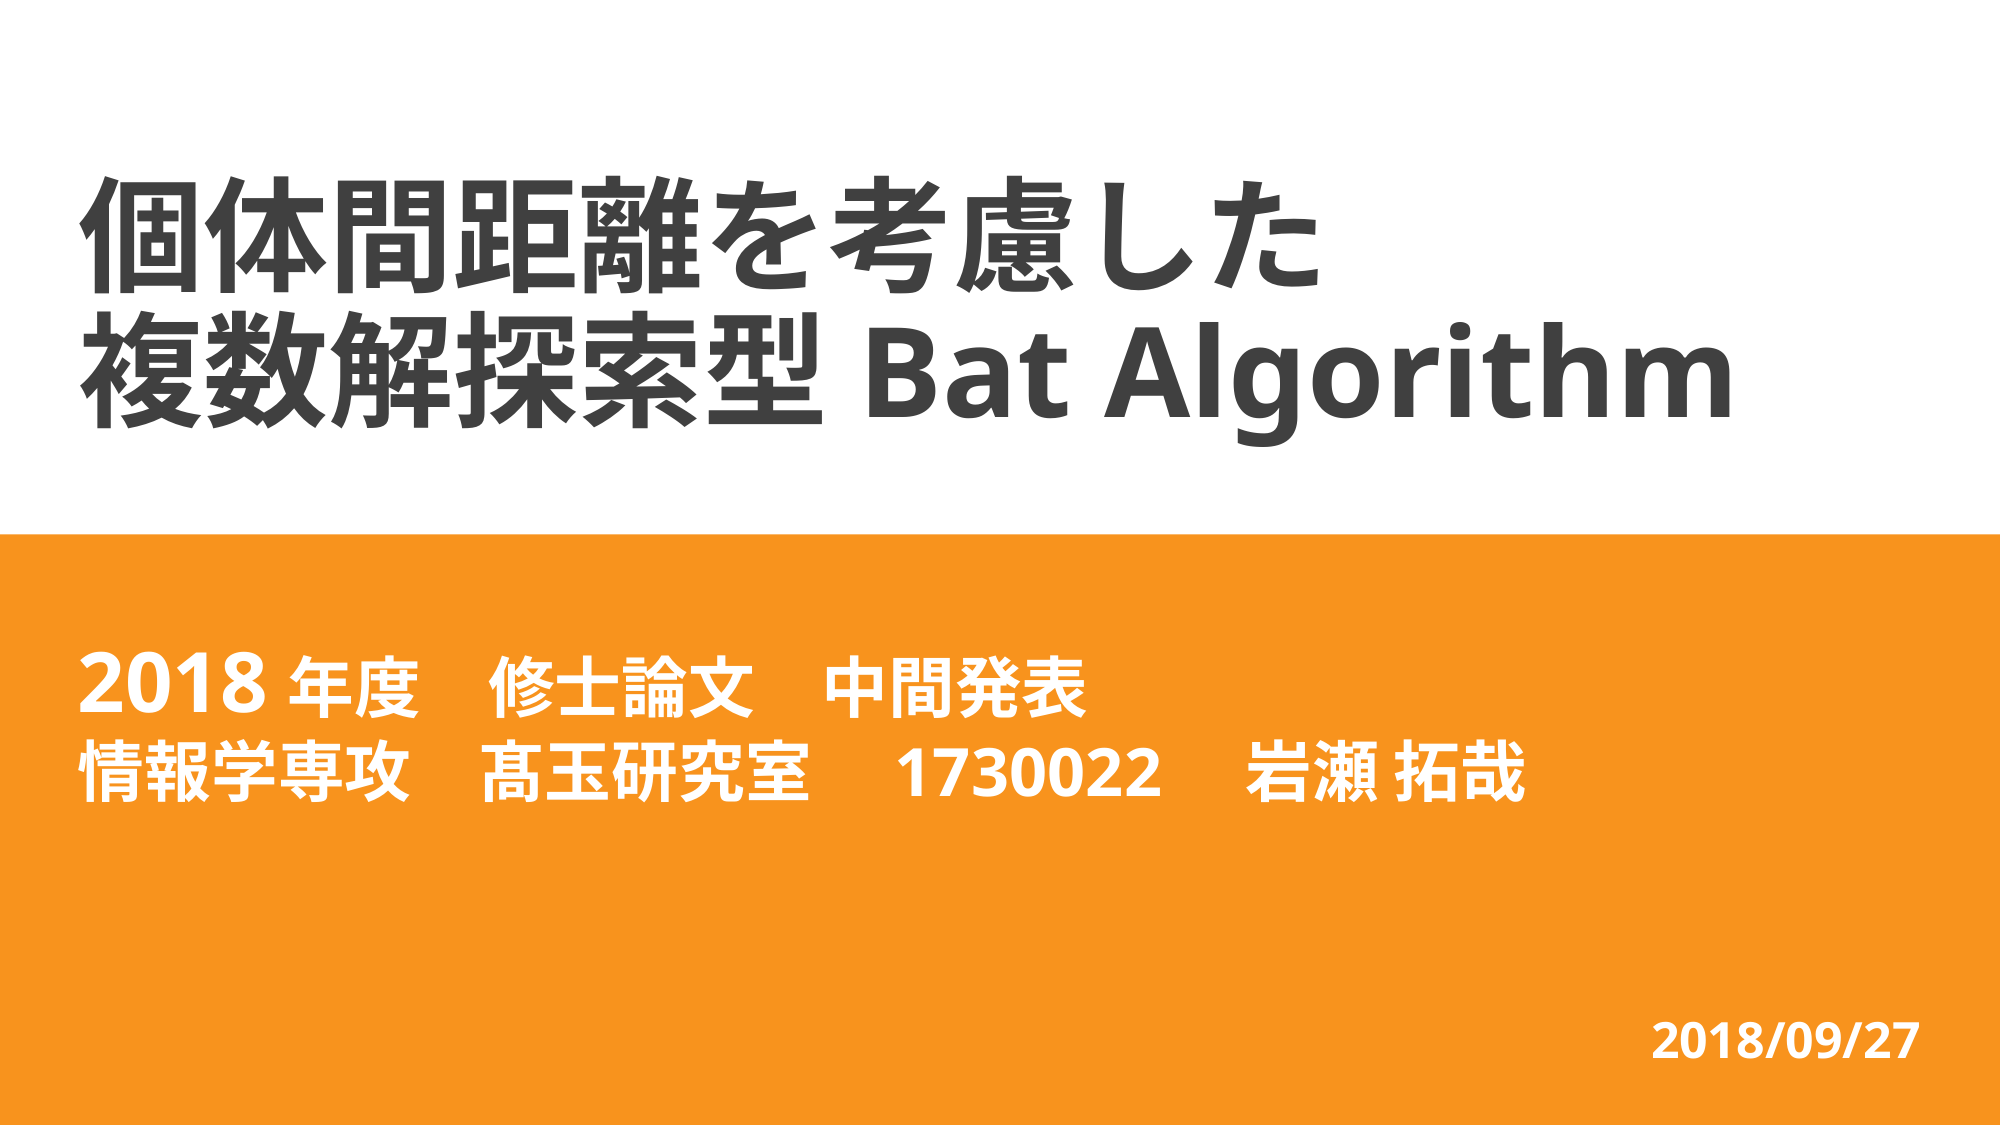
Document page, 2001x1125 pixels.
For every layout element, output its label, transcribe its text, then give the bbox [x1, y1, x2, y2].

text_box 2018/09/27 [1231, 1000, 1936, 1076]
title 個体間距離を考慮した 複数解探索型Bat Algorithm [63, 115, 1813, 453]
text_box 2018年度 修士論文 中間発表 情報学専攻 髙玉研究室 1730022 岩瀬 拓哉 [63, 622, 1775, 817]
